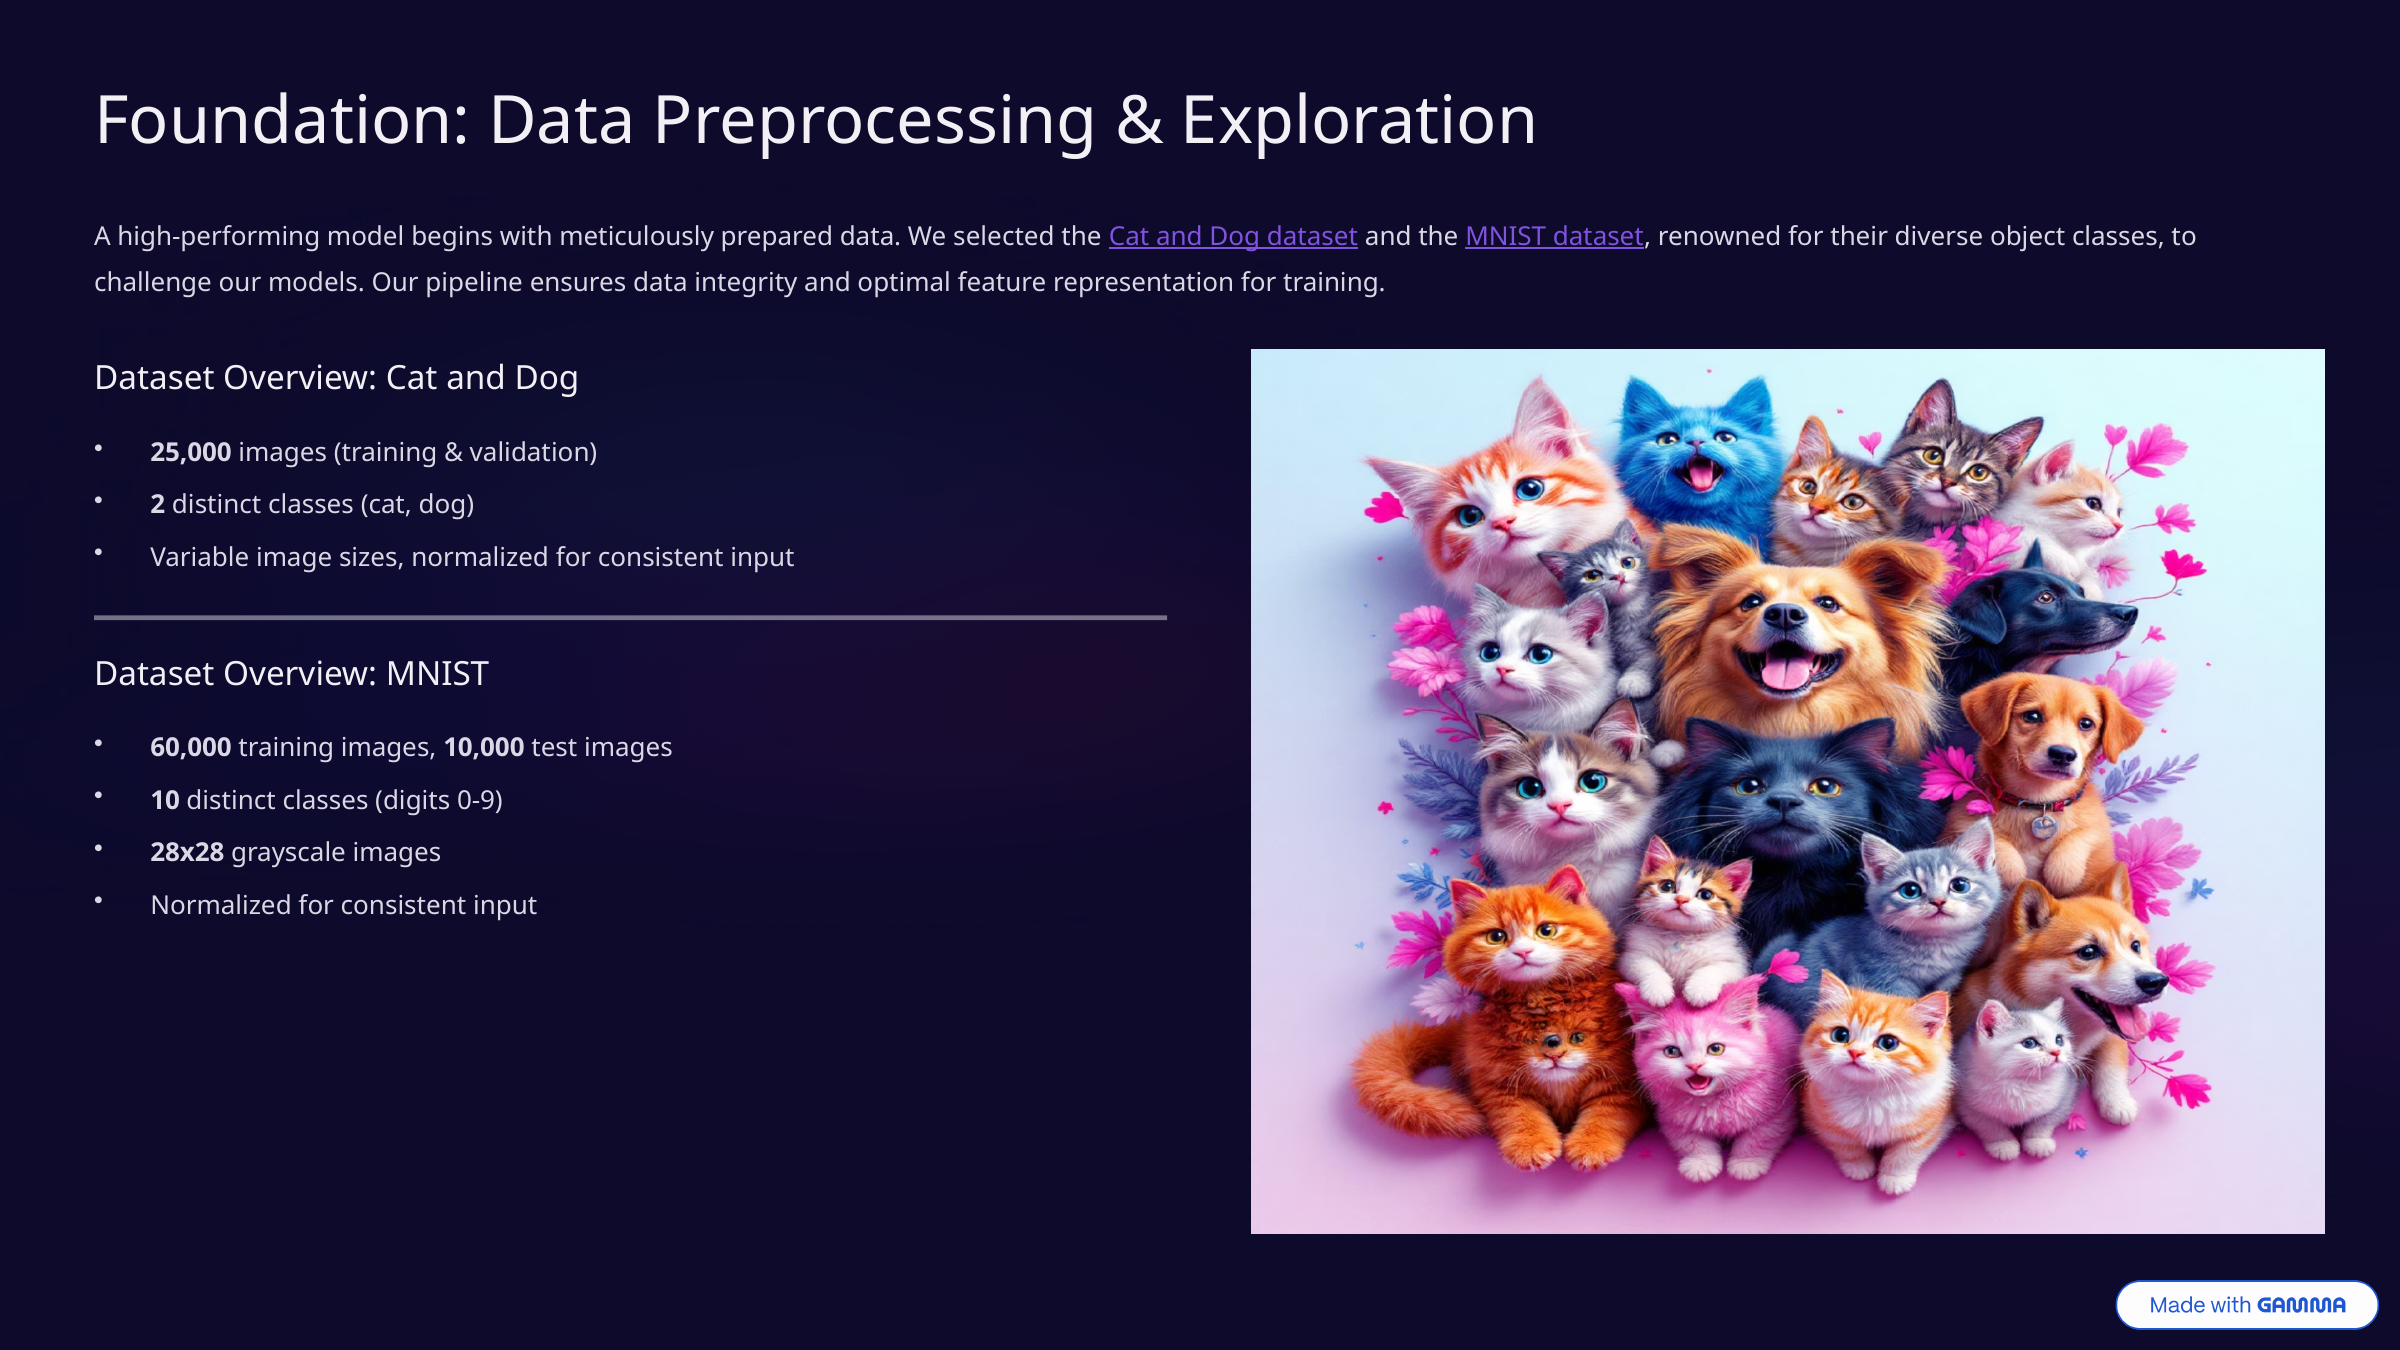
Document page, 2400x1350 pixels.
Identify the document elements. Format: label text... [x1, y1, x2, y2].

text_box 10 distinct classes (digits 0-9) [94, 771, 1168, 815]
text_box [94, 615, 1168, 621]
picture [2106, 1271, 2389, 1339]
text_box Dataset Overview: MNIST [94, 650, 516, 693]
text_box 28x28 grayscale images [94, 824, 1168, 868]
text_box Variable image sizes, normalized for consistent input [94, 528, 1168, 572]
text_box 2 distinct classes (cat, dog) [94, 476, 1168, 520]
picture [1251, 349, 2325, 1234]
text_box 25,000 images (training & validation) [94, 423, 1168, 467]
text_box A high-performing model begins with meticulously prepared data. We selected the Cat and Dog dataset and the MNIST dataset, renowned for their diverse object classes, to challenge our models. Our pipeline ensures data integrity and optimal feature representation for training. [94, 211, 2306, 298]
text_box Normalized for consistent input [94, 876, 1168, 920]
text_box Dataset Overview: Cat and Dog [94, 354, 619, 397]
text_box 60,000 training images, 10,000 test images [94, 719, 1168, 763]
text_box Foundation: Data Preprocessing & Exploration [94, 73, 1640, 158]
